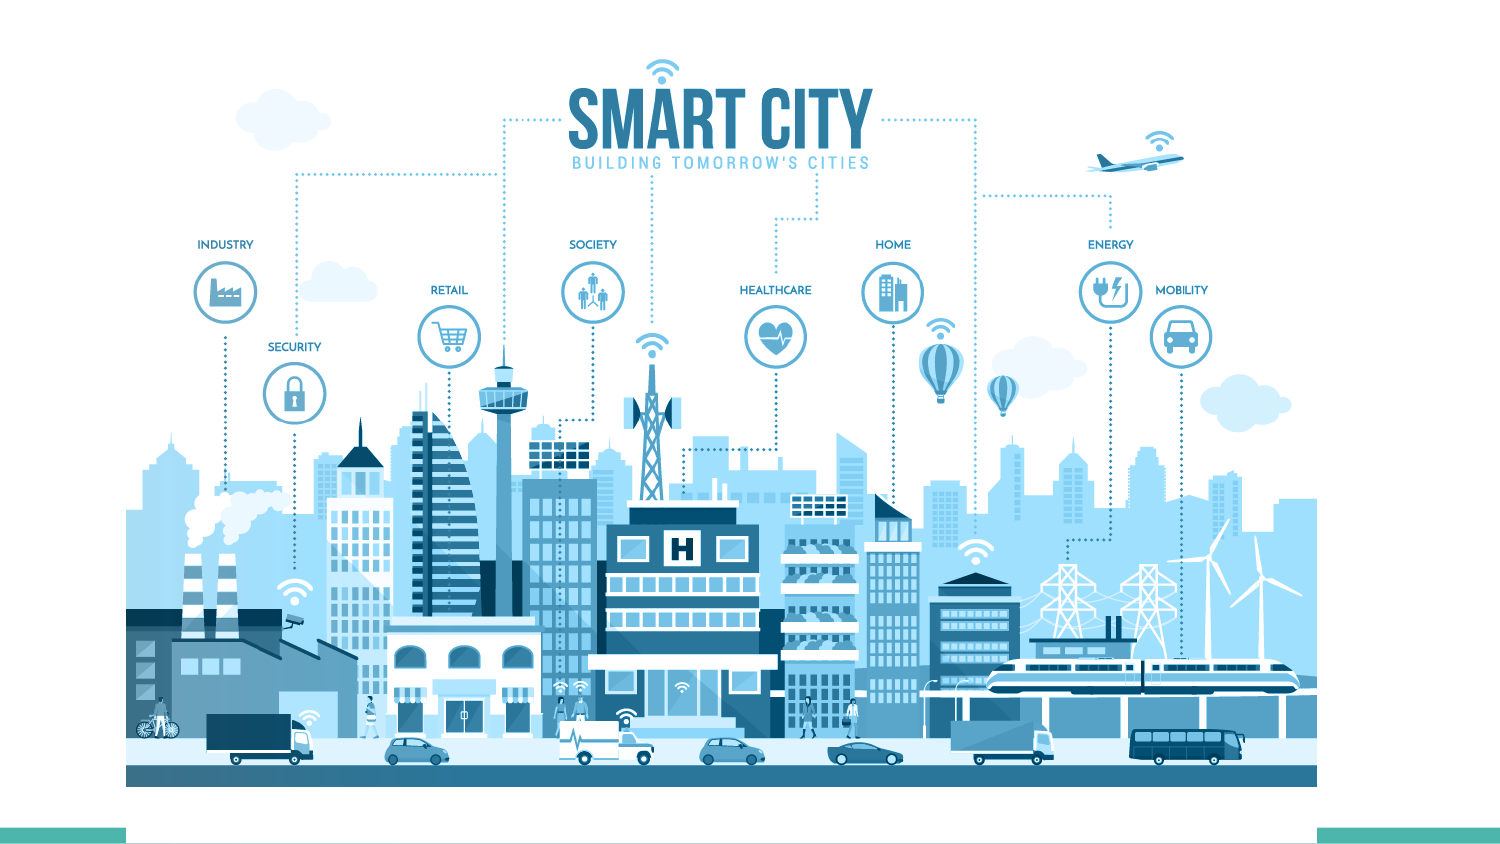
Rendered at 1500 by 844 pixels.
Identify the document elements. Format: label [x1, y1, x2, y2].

picture [126, 0, 1317, 844]
